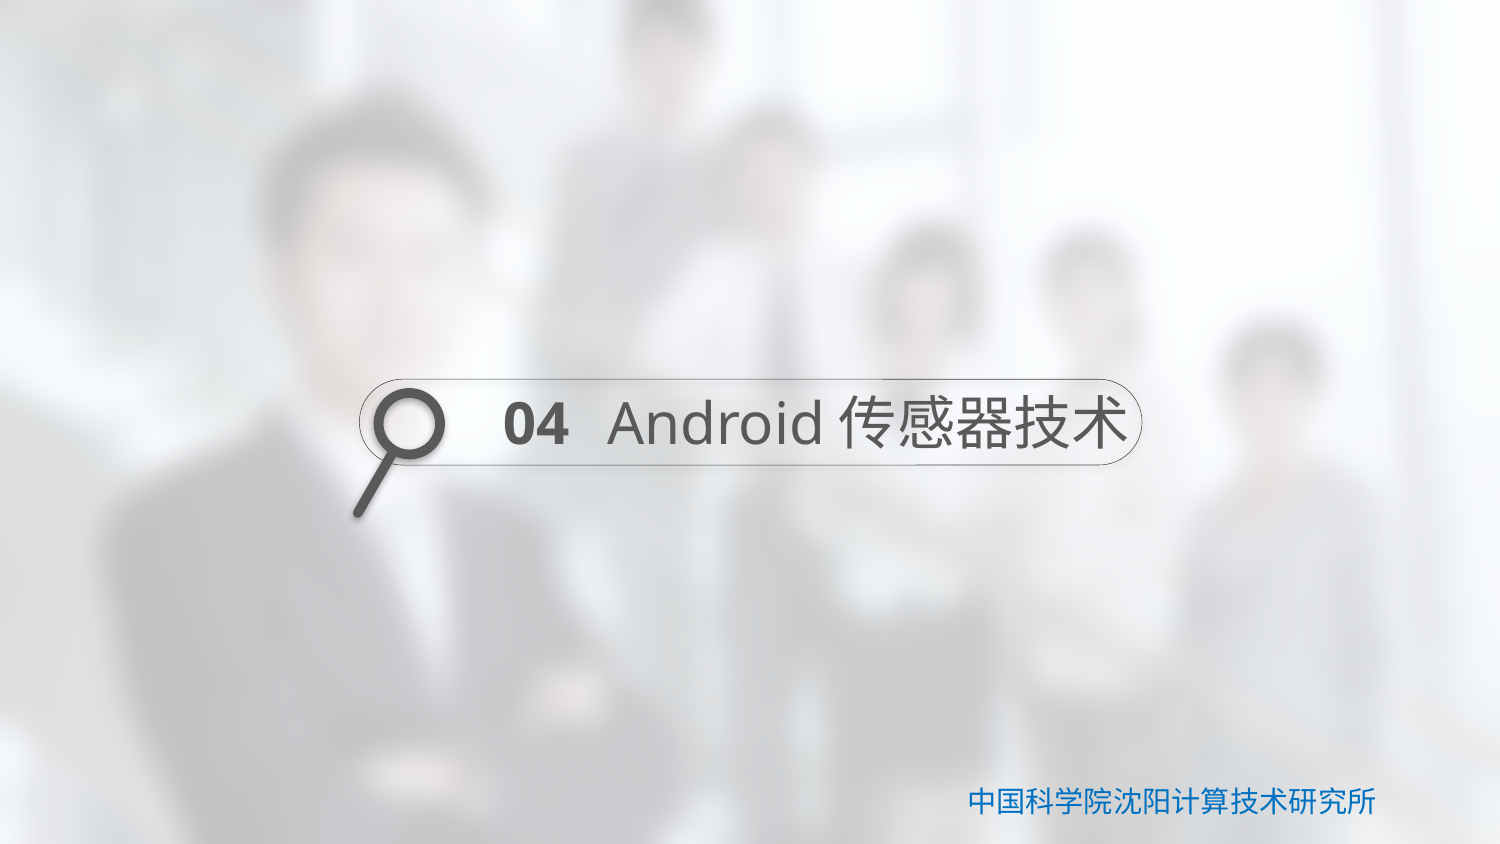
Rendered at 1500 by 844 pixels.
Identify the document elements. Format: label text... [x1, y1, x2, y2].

text_box [358, 378, 485, 466]
text_box [352, 387, 446, 519]
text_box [486, 378, 1146, 466]
text_box 中国科学院沈阳计算技术研究所 [952, 776, 1392, 826]
picture [0, 0, 1500, 844]
